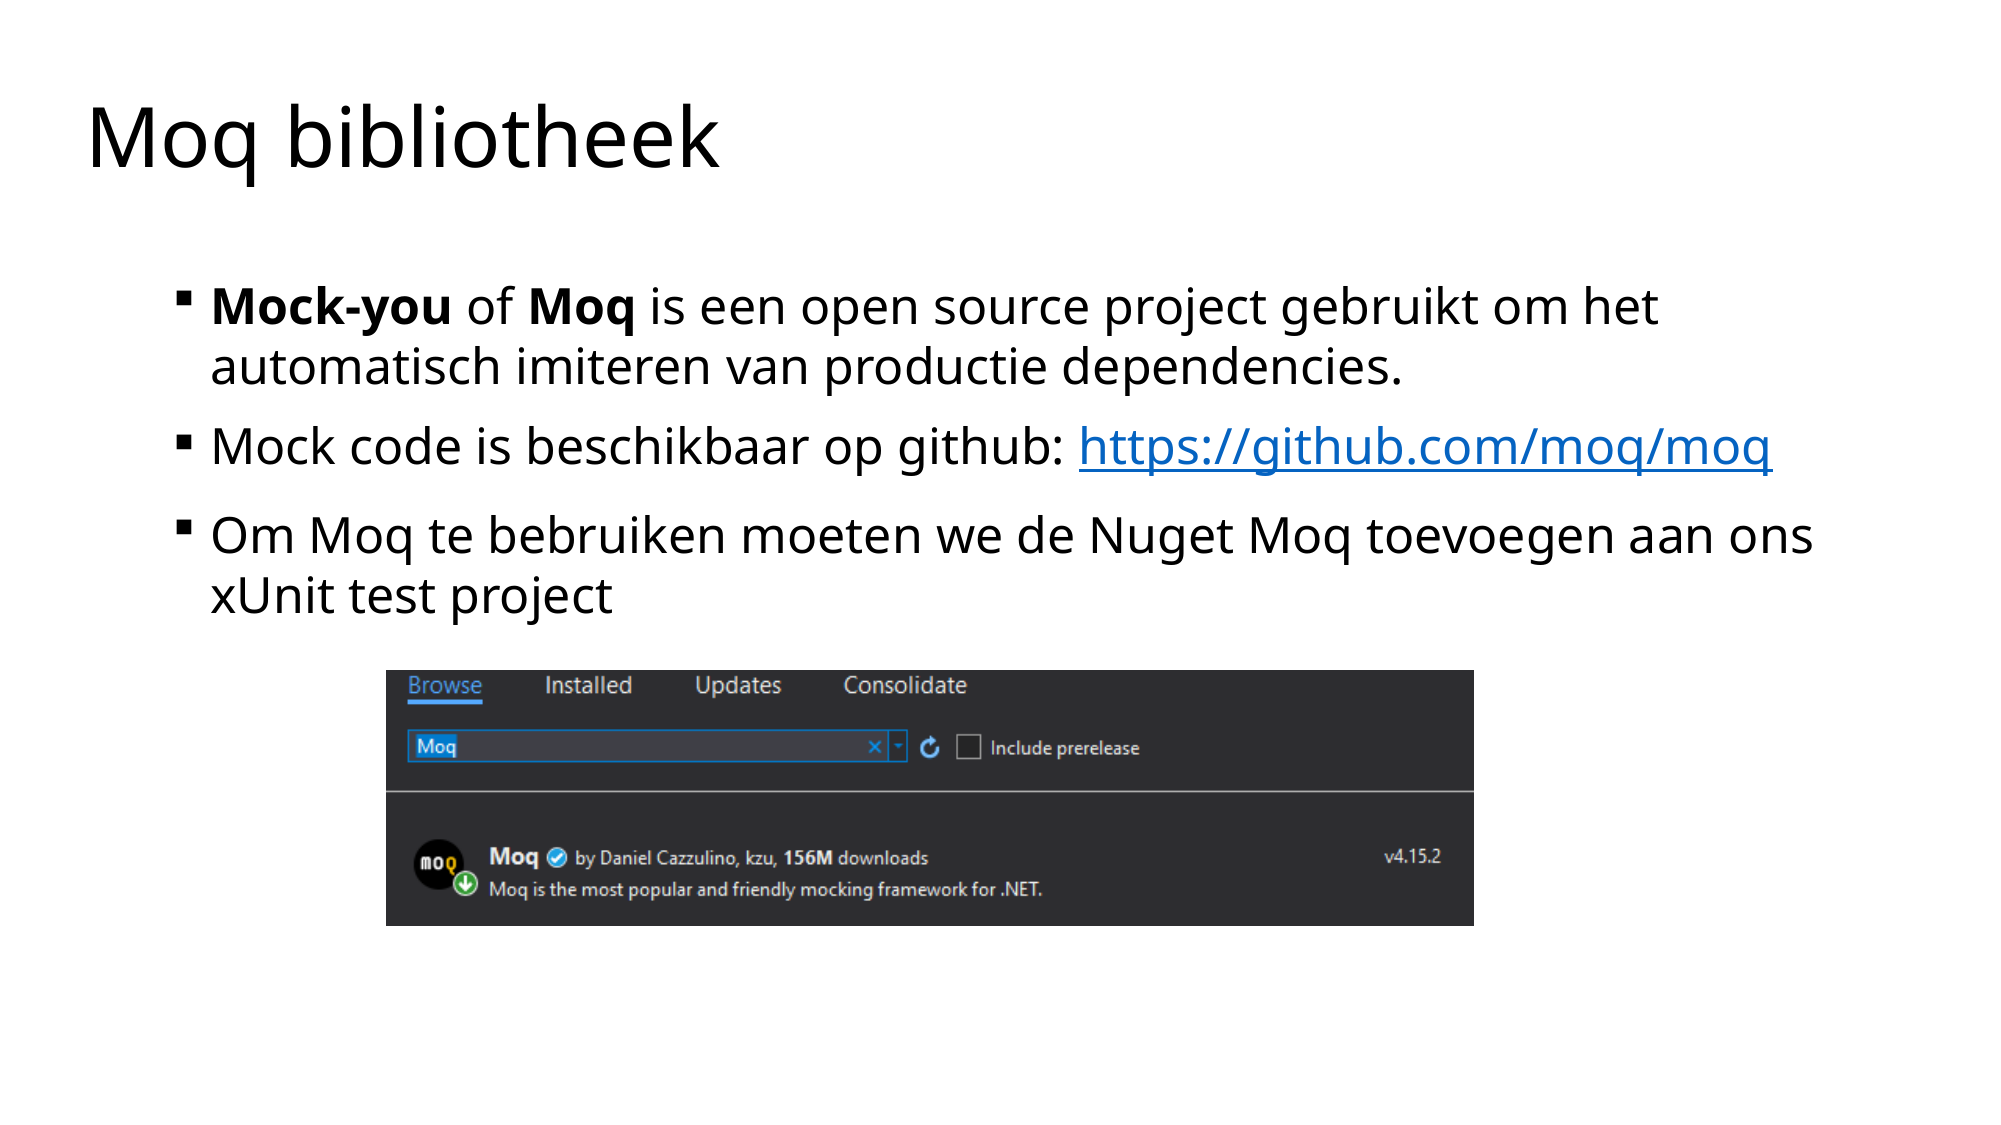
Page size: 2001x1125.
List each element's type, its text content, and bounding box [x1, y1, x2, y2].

list Mock-you of Moq is een open source project gebruikt om het automatisch imiteren van productie dependencies. Mock code is beschikbaar op github: https://github.com/moq/moq Om Moq te bebruiken moeten we de Nuget Moq toevoegen aan ons xUnit test project [157, 266, 1883, 981]
title Moq bibliotheek [70, 61, 1749, 221]
picture [386, 670, 1474, 926]
